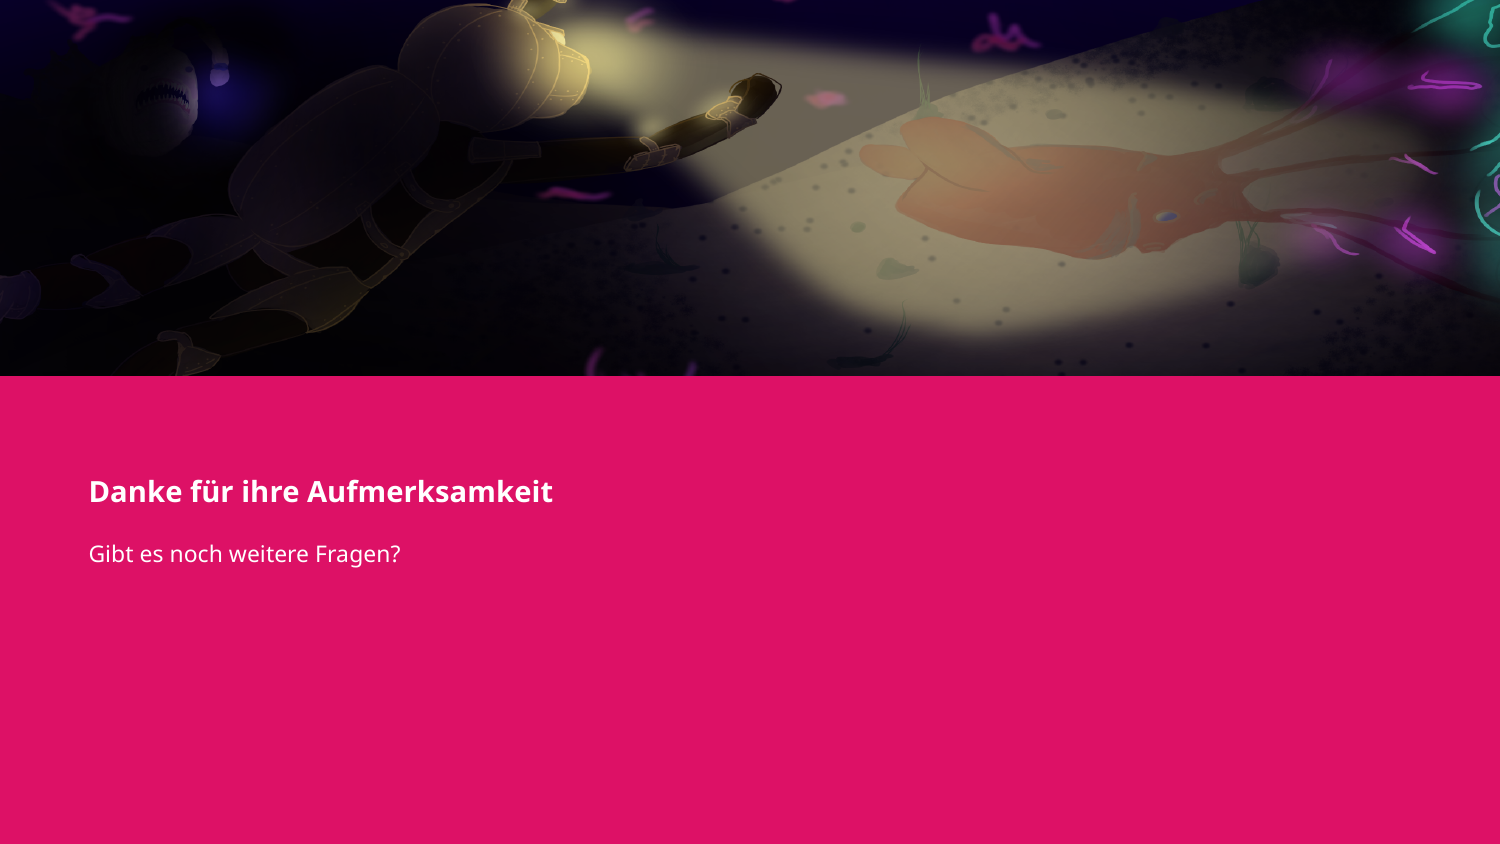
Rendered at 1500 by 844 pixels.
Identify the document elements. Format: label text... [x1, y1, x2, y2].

text_box Danke für ihre Aufmerksamkeit Gibt es noch weitere Fragen? [88, 477, 735, 568]
picture [0, 0, 1500, 376]
